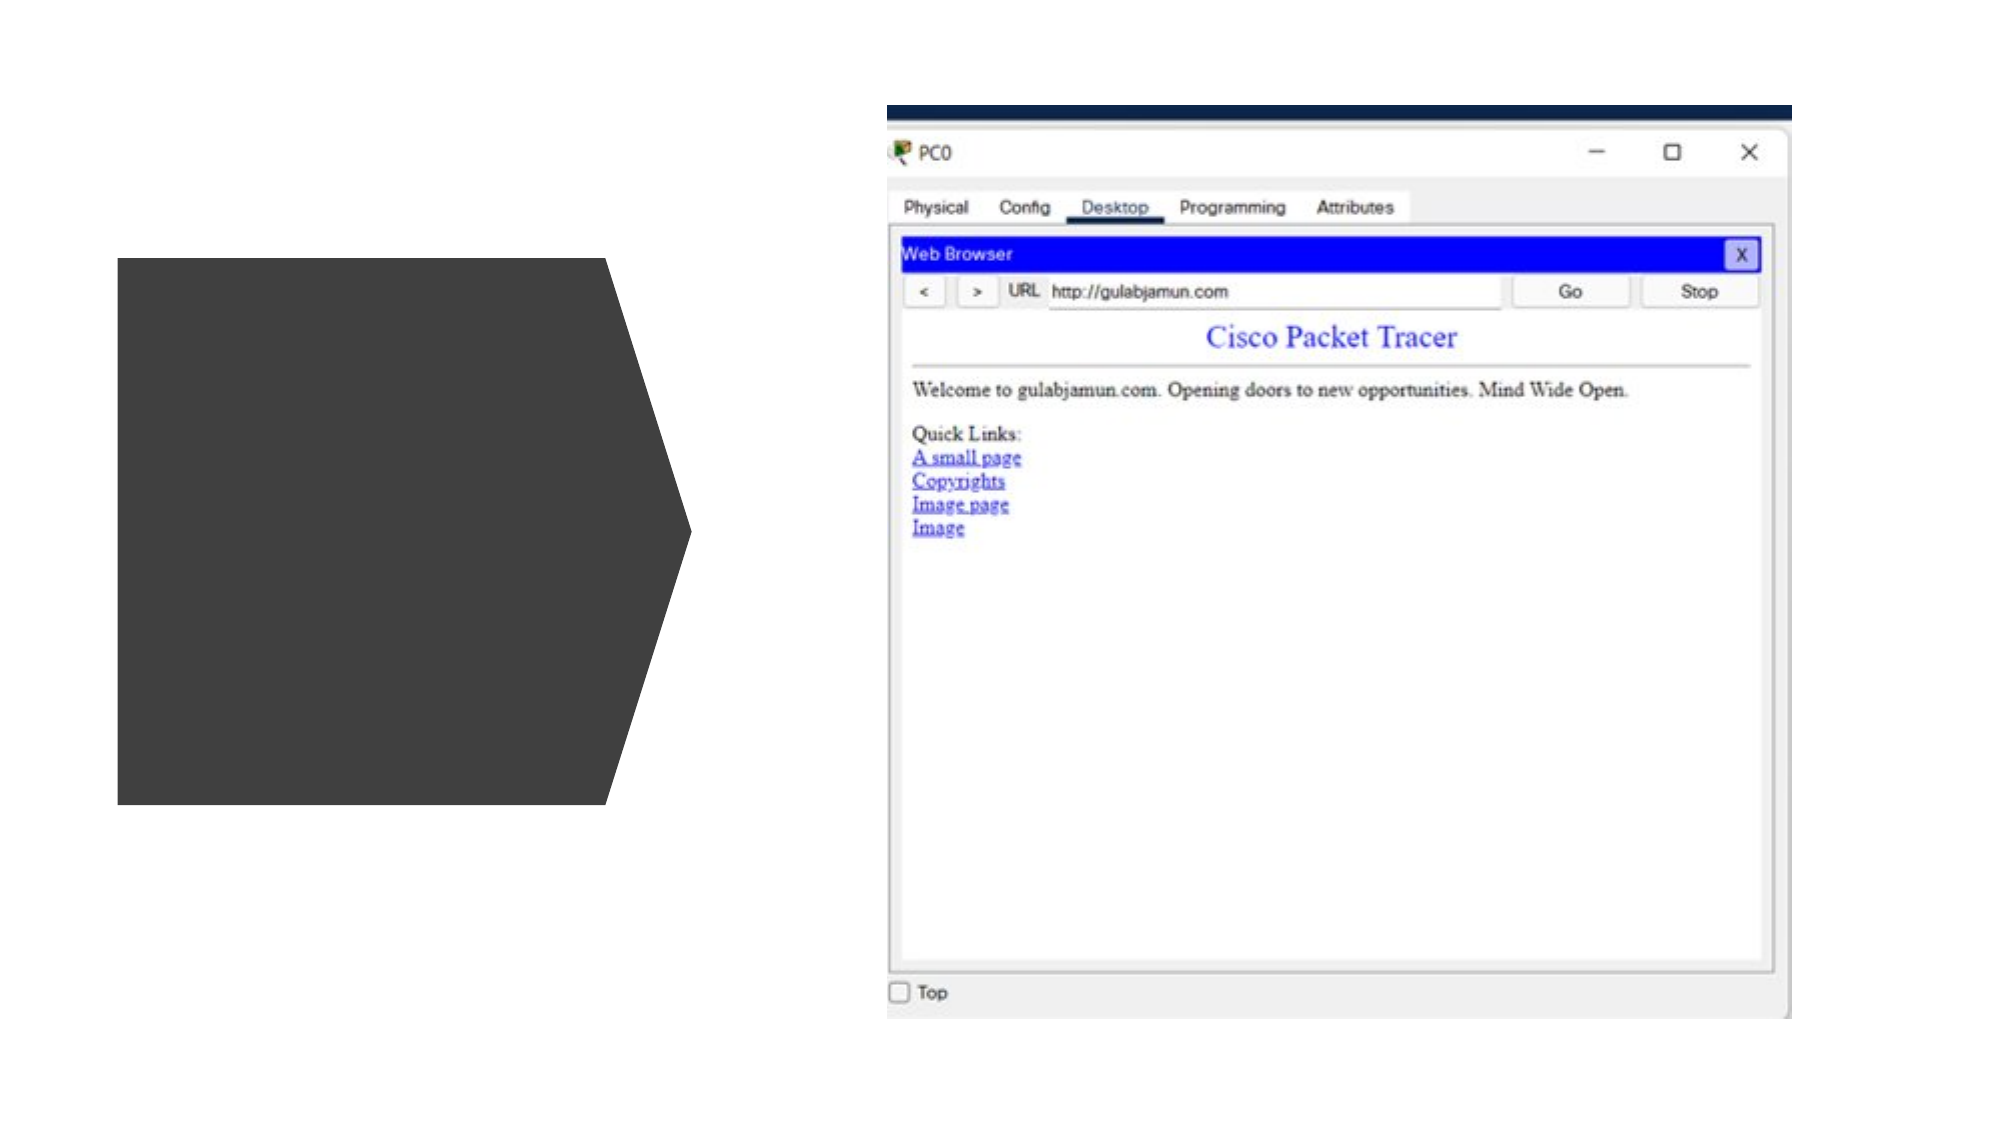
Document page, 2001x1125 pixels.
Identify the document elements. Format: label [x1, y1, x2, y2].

list [887, 105, 1792, 1020]
text_box [116, 257, 693, 807]
